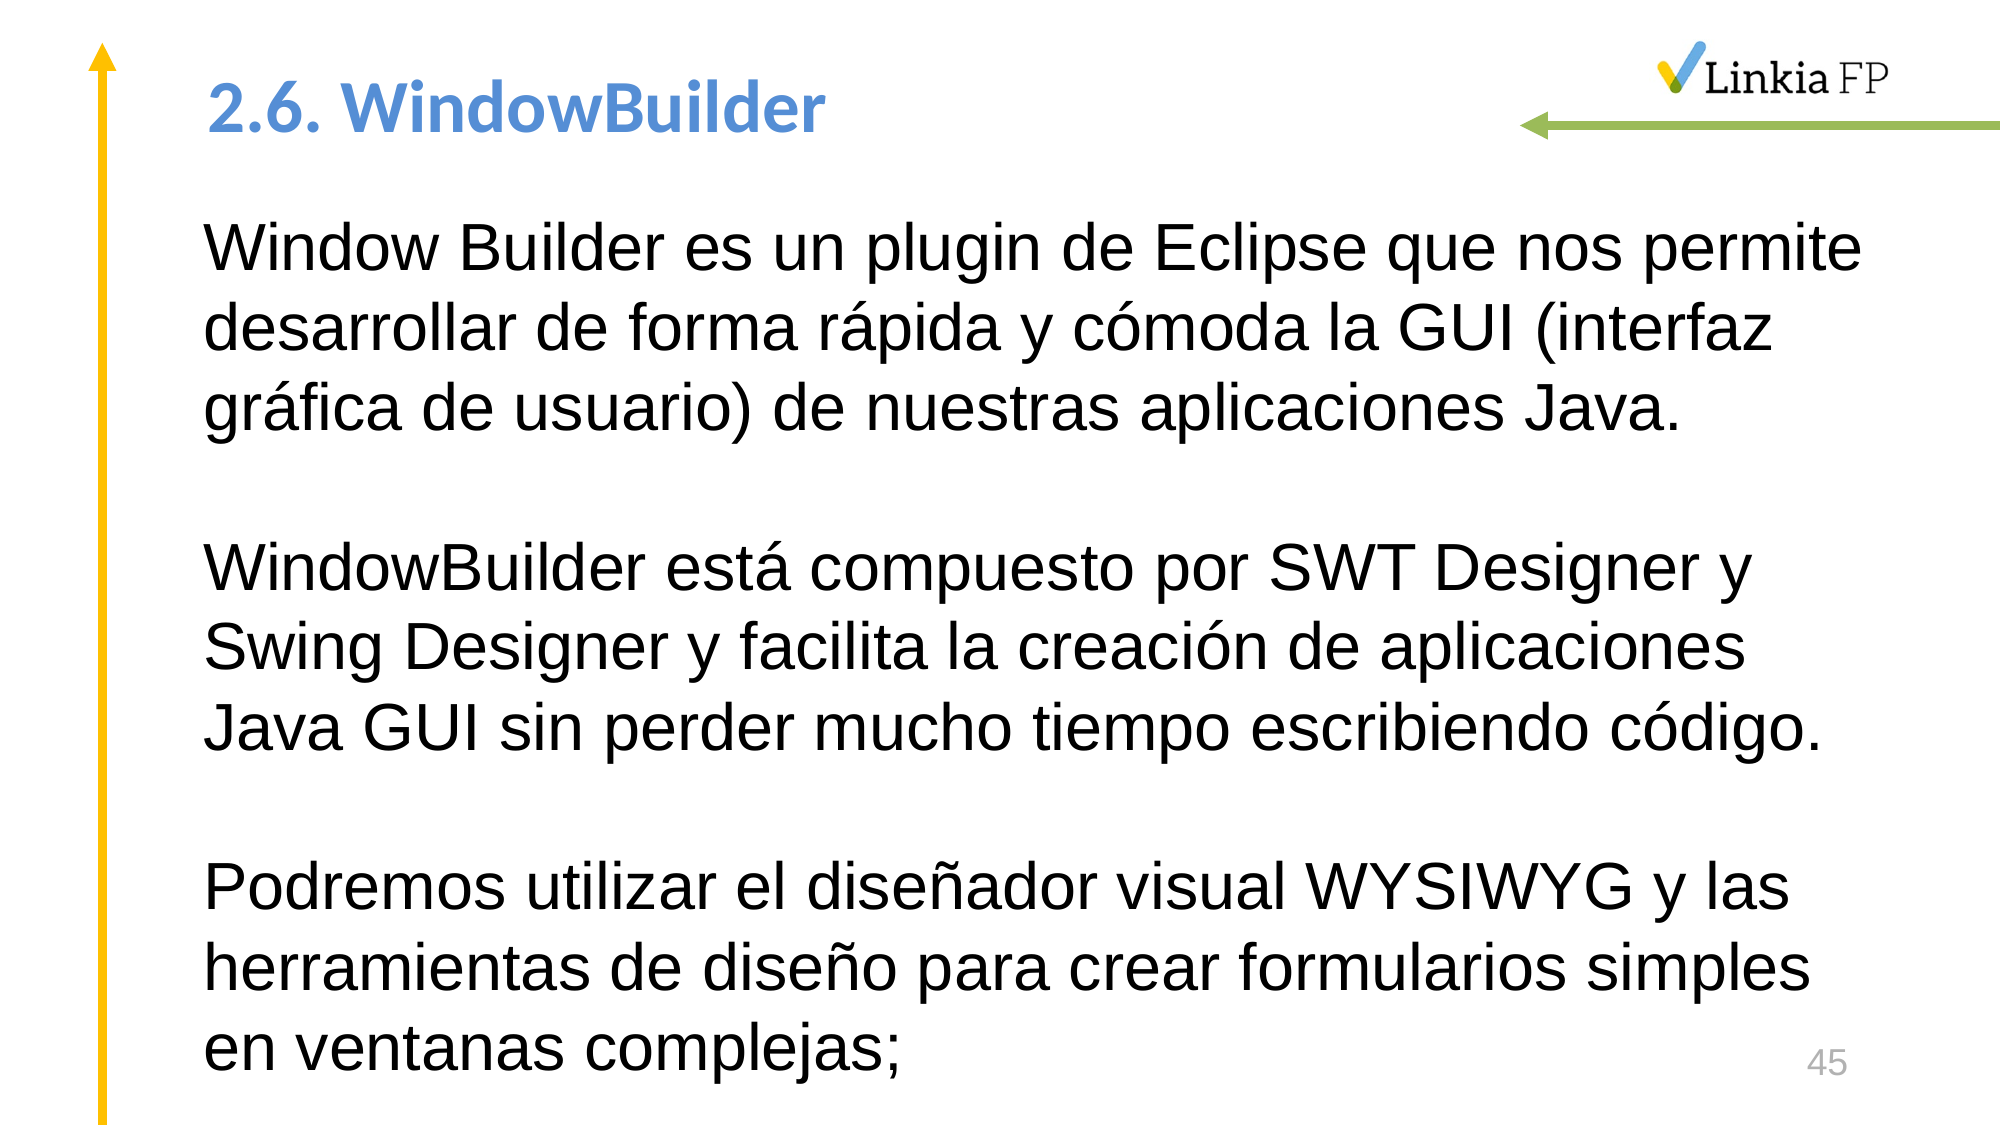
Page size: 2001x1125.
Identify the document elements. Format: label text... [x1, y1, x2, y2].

text_box Window Builder es un plugin de Eclipse que nos permite desarrollar de forma rápida y cómoda la GUI (interfaz gráfica de usuario) de nuestras aplicaciones Java. WindowBuilder está compuesto por SWT Designer y Swing Designer y facilita la creación de aplicaciones Java GUI sin perder mucho tiempo escribiendo código. Podremos utilizar el diseñador visual WYSIWYG y las herramientas de diseño para crear formularios simples en ventanas complejas; . [188, 196, 1913, 1125]
title 2.6. WindowBuilder [192, 38, 2000, 167]
